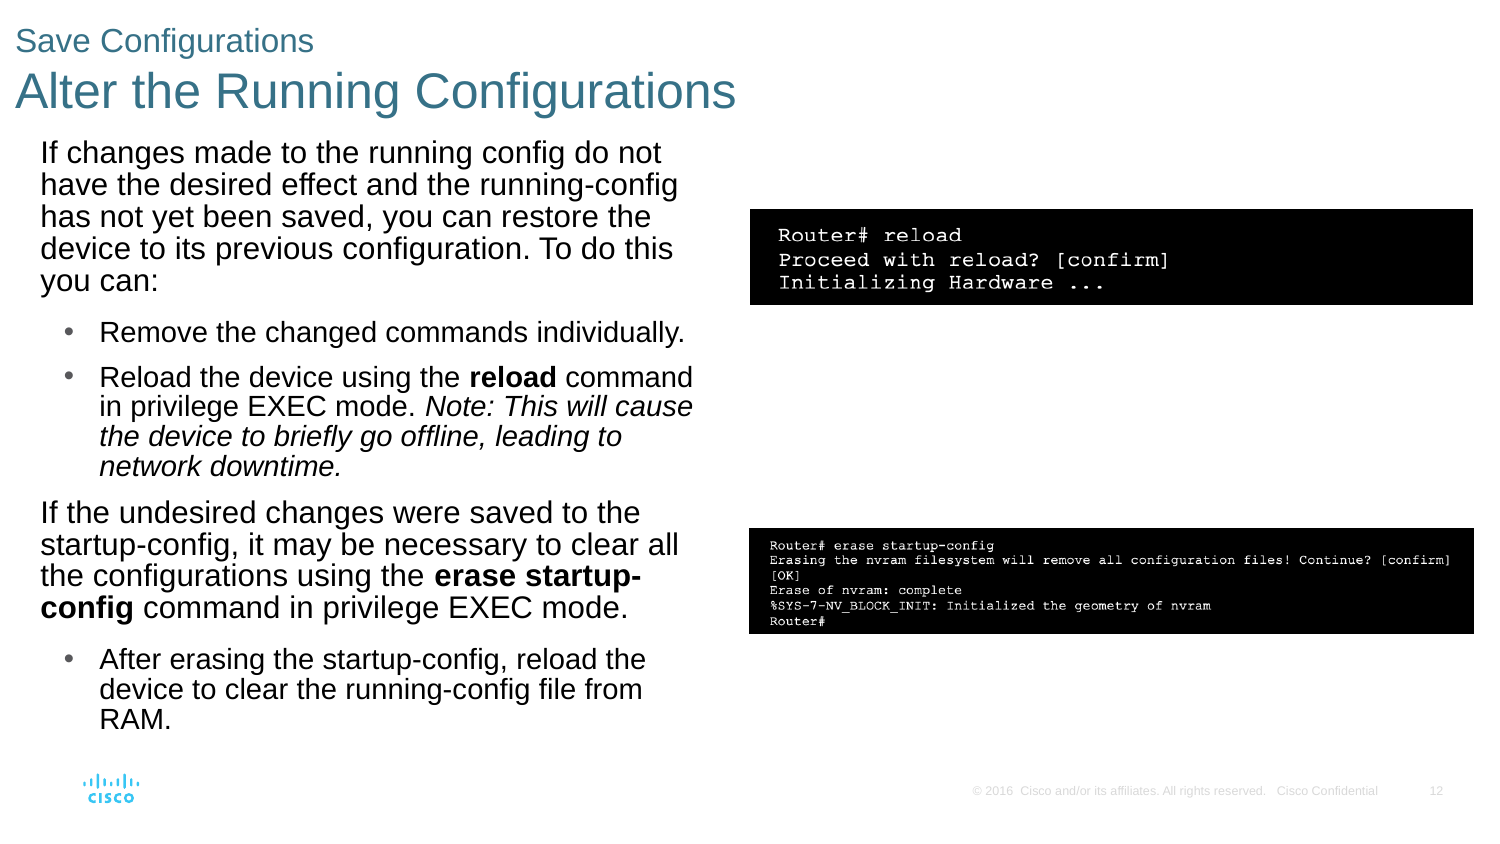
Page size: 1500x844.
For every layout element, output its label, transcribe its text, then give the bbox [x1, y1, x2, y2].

picture [748, 528, 1474, 634]
title Save Configurations Alter the Running Configurations [0, 6, 1500, 131]
list If changes made to the running config do not have the desired effect and the running-config has not yet been saved, you can restore the device to its previous configuration. To do this you can: Remove the changed commands individually. Reload the device using the reload command in privilege EXEC mode. Note: This will cause the device to briefly go offline, leading to network downtime. If the undesired changes were saved to the startup-config, it may be necessary to clear all the configurations using the erase startup-config command in privilege EXEC mode. After erasing the startup-config, reload the device to clear the running-config file from RAM. [25, 131, 750, 737]
picture [750, 209, 1474, 305]
